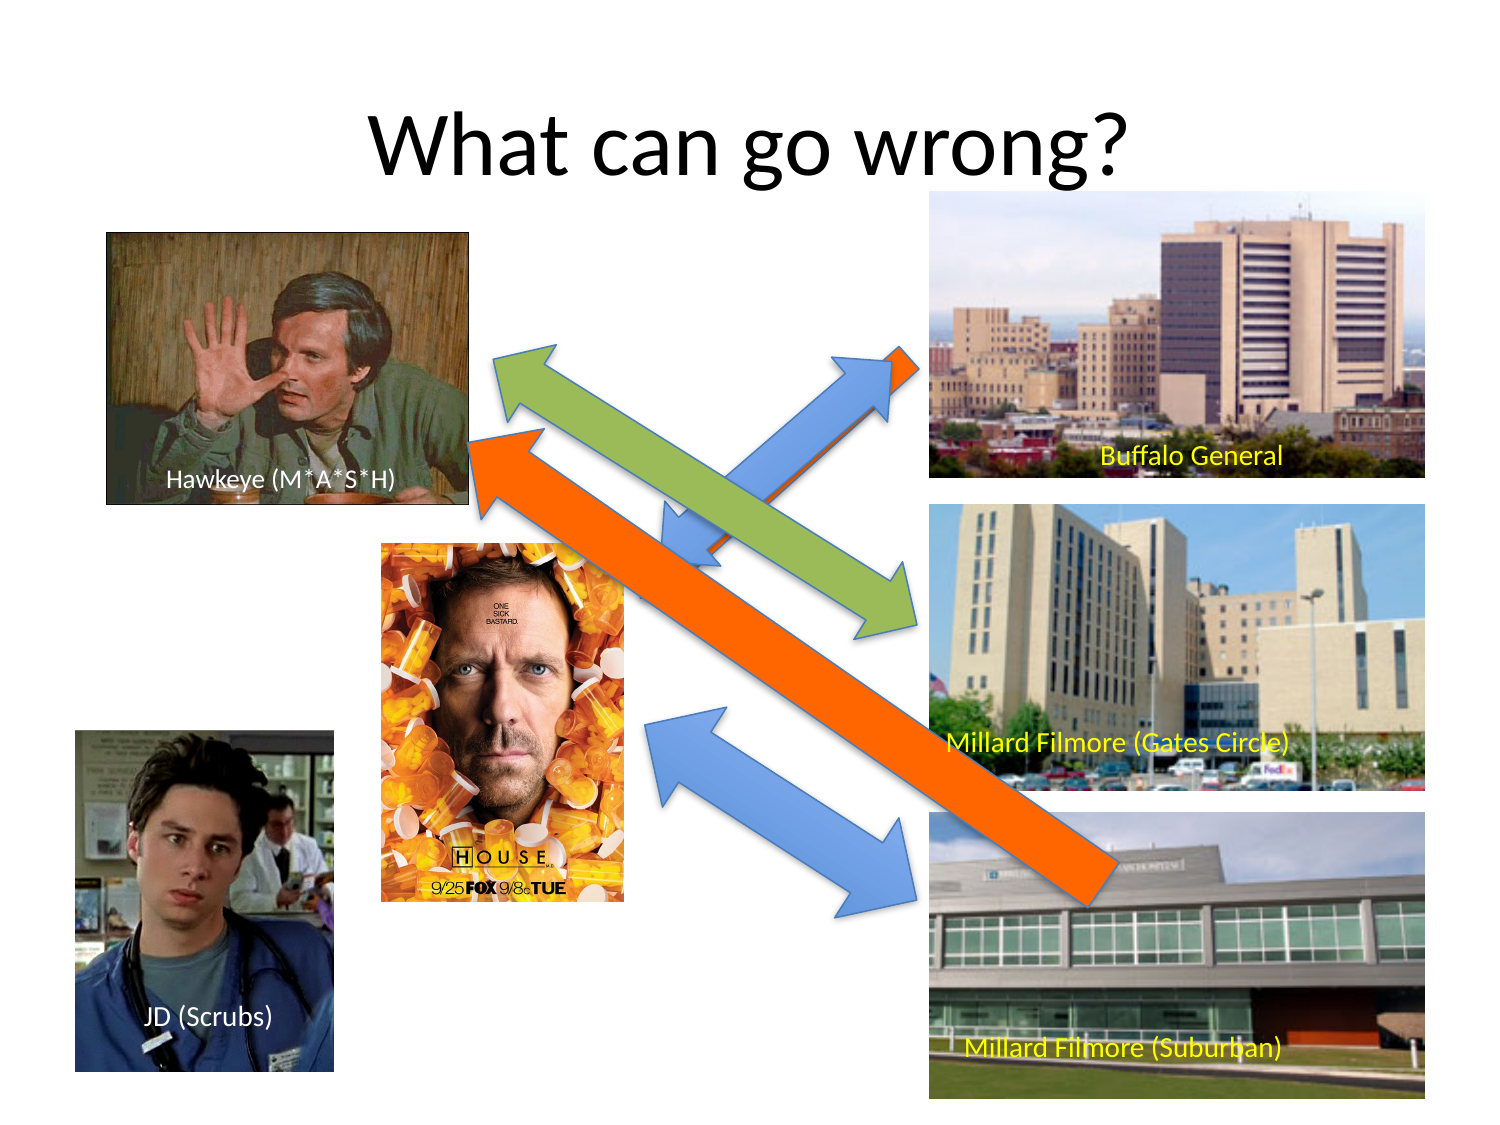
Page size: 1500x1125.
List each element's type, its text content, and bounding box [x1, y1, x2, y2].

text_box [930, 799, 1046, 810]
picture [105, 232, 469, 505]
title What can go wrong? [75, 45, 1425, 233]
text_box [661, 503, 722, 567]
text_box [644, 706, 918, 919]
picture [928, 504, 1426, 791]
text_box [883, 345, 920, 393]
picture [380, 542, 624, 902]
picture [928, 191, 1426, 479]
picture [74, 730, 334, 1073]
text_box [492, 344, 918, 641]
text_box [726, 356, 893, 500]
picture [928, 812, 1426, 1099]
text_box [472, 427, 925, 796]
